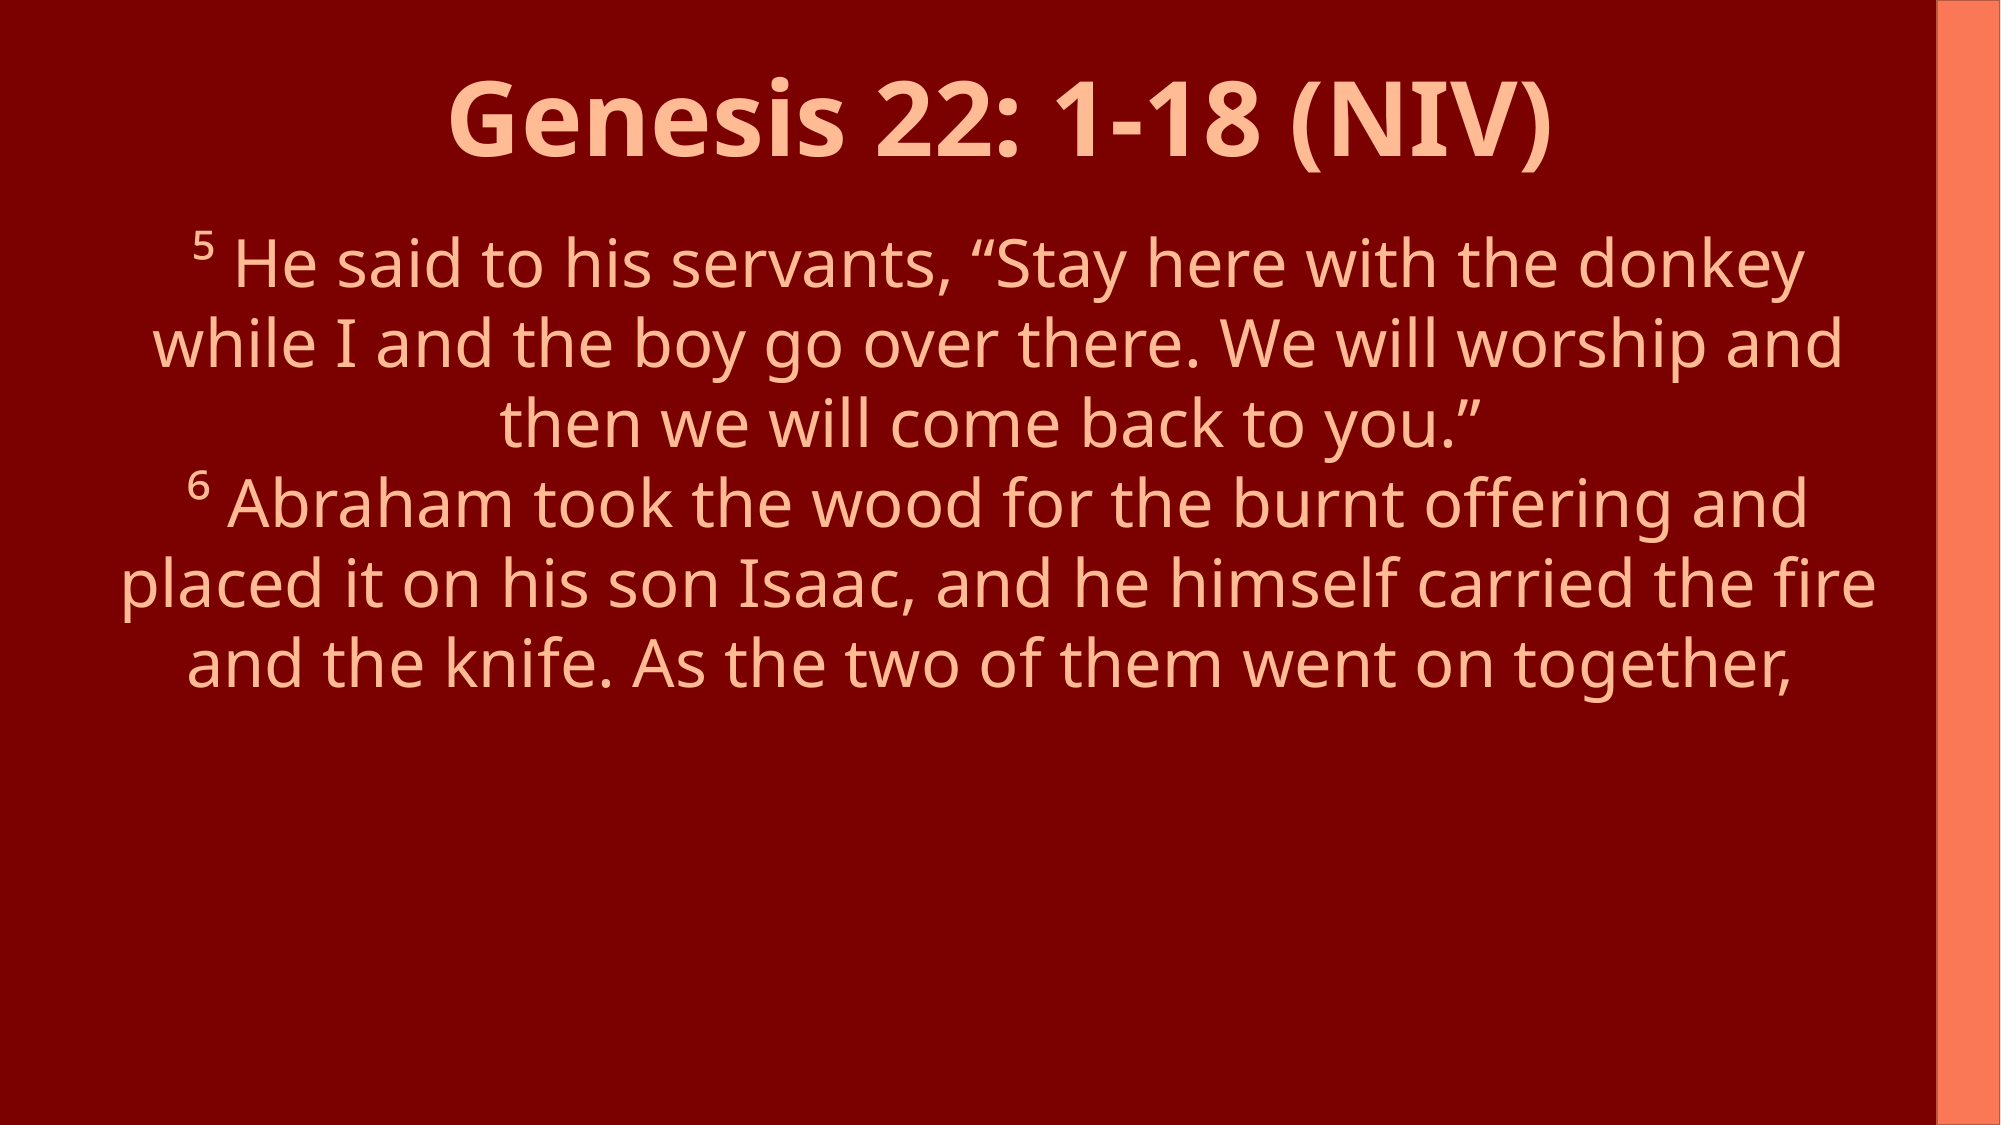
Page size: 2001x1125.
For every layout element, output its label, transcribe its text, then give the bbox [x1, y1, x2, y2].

text_box ⁵ He said to his servants, “Stay here with the donkey while I and the boy go over there. We will worship and then we will come back to you.” ⁶ Abraham took the wood for the burnt offering and placed it on his son Isaac, and he himself carried the fire and the knife. As the two of them went on together, [99, 213, 1900, 709]
text_box Genesis 22: 1-18 (NIV) [99, 44, 1900, 185]
